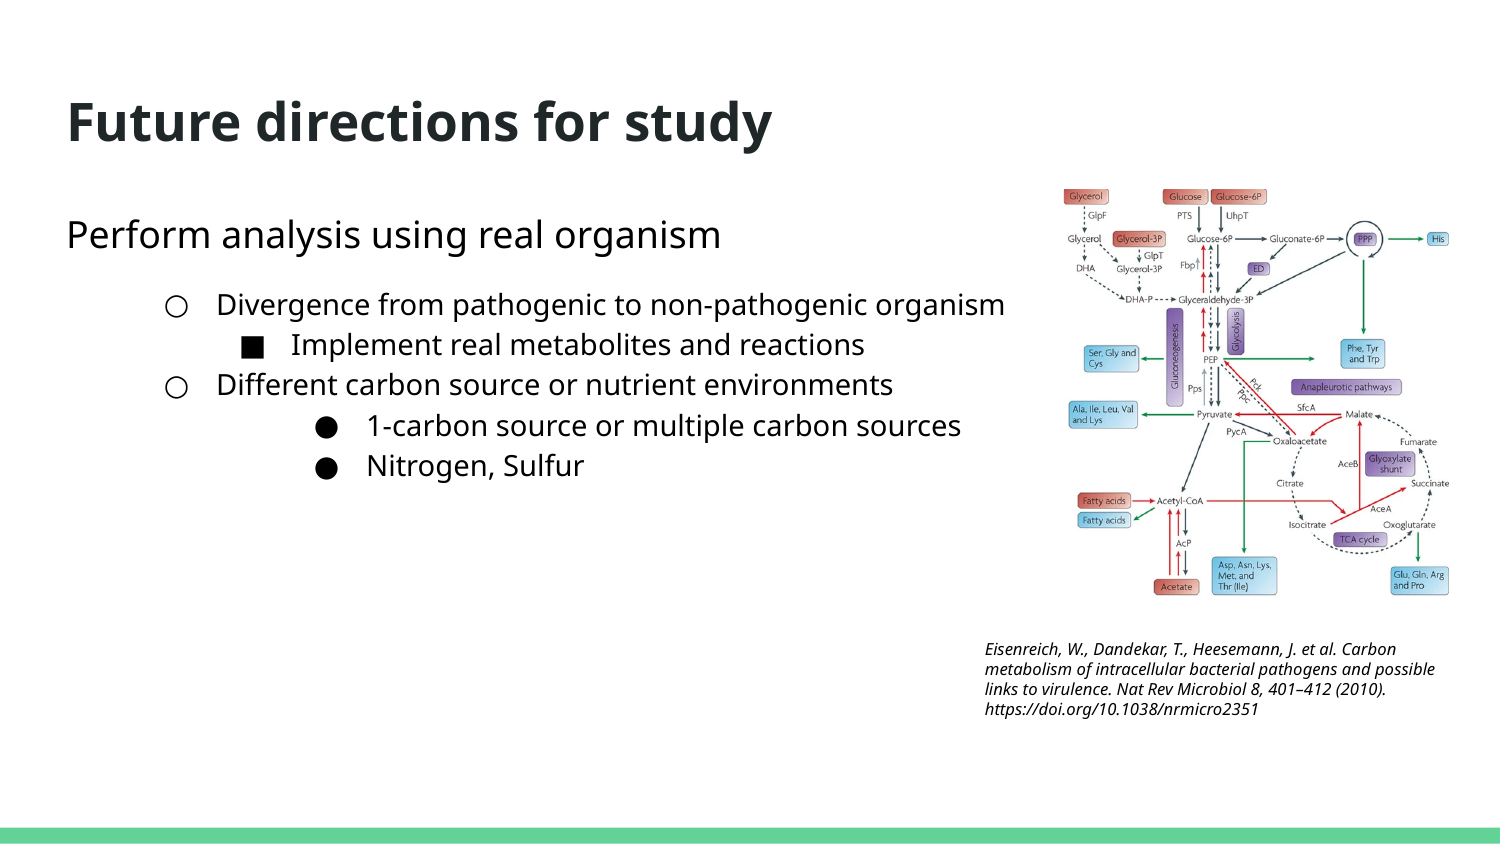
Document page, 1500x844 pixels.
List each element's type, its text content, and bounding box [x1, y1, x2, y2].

picture [1063, 188, 1450, 611]
list Perform analysis using real organism Divergence from pathogenic to non-pathogenic organism Implement real metabolites and reactions Different carbon source or nutrient environments 1-carbon source or multiple carbon sources Nitrogen, Sulfur [51, 189, 1449, 750]
title Future directions for study [51, 72, 1449, 167]
text_box Eisenreich, W., Dandekar, T., Heesemann, J. et al. Carbon metabolism of intracellular bacterial pathogens and possible links to virulence. Nat Rev Microbiol 8, 401–412 (2010). https://doi.org/10.1038/nrmicro2351 [969, 623, 1468, 736]
